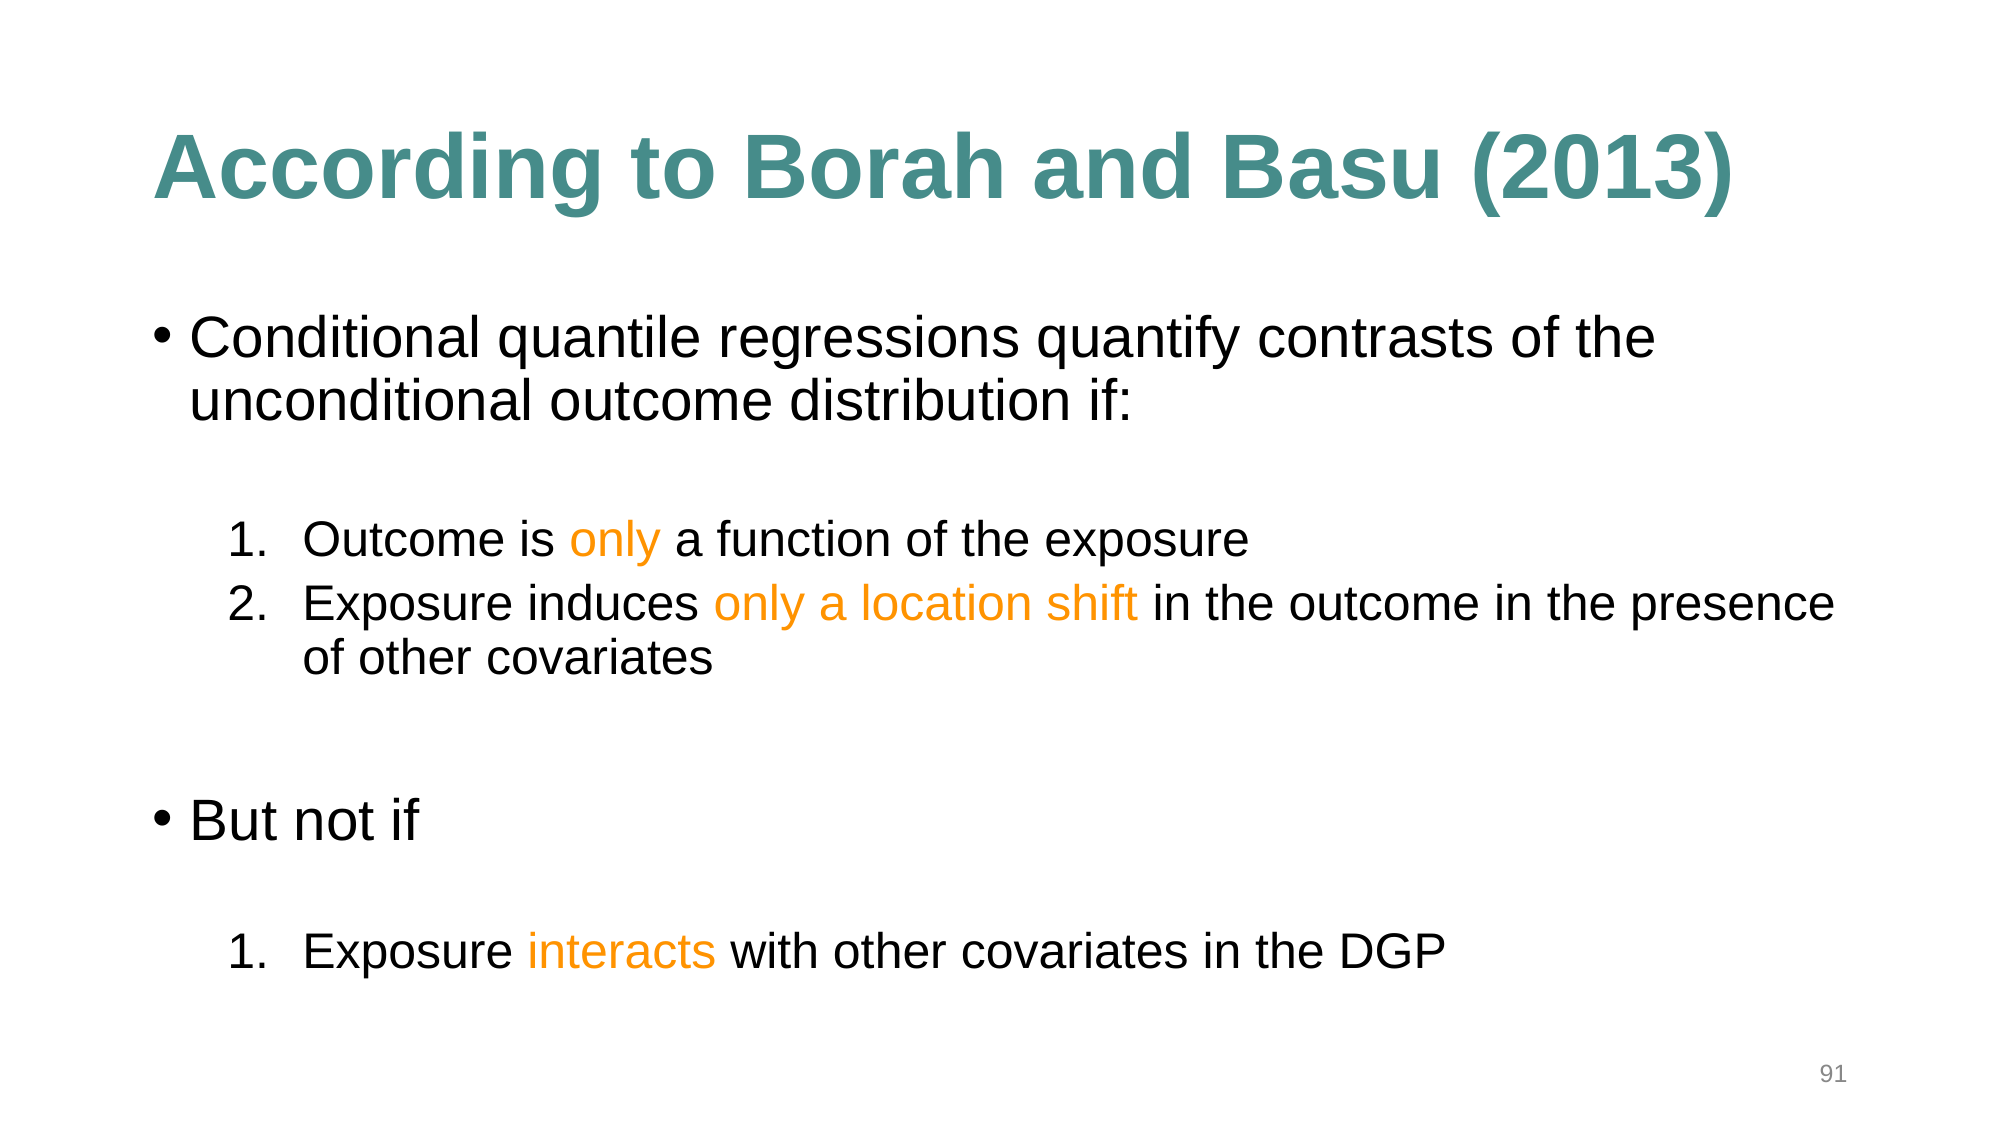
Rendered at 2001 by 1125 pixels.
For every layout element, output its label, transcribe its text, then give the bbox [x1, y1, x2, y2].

list Conditional quantile regressions quantify contrasts of the unconditional outcome distribution if: Outcome is only a function of the exposure Exposure induces only a location shift in the outcome in the presence of other covariates But not if Exposure interacts with other covariates in the DGP [137, 299, 1863, 1014]
slide_number 91 [1412, 1042, 1863, 1103]
title According to Borah and Basu (2013) [137, 59, 1863, 278]
